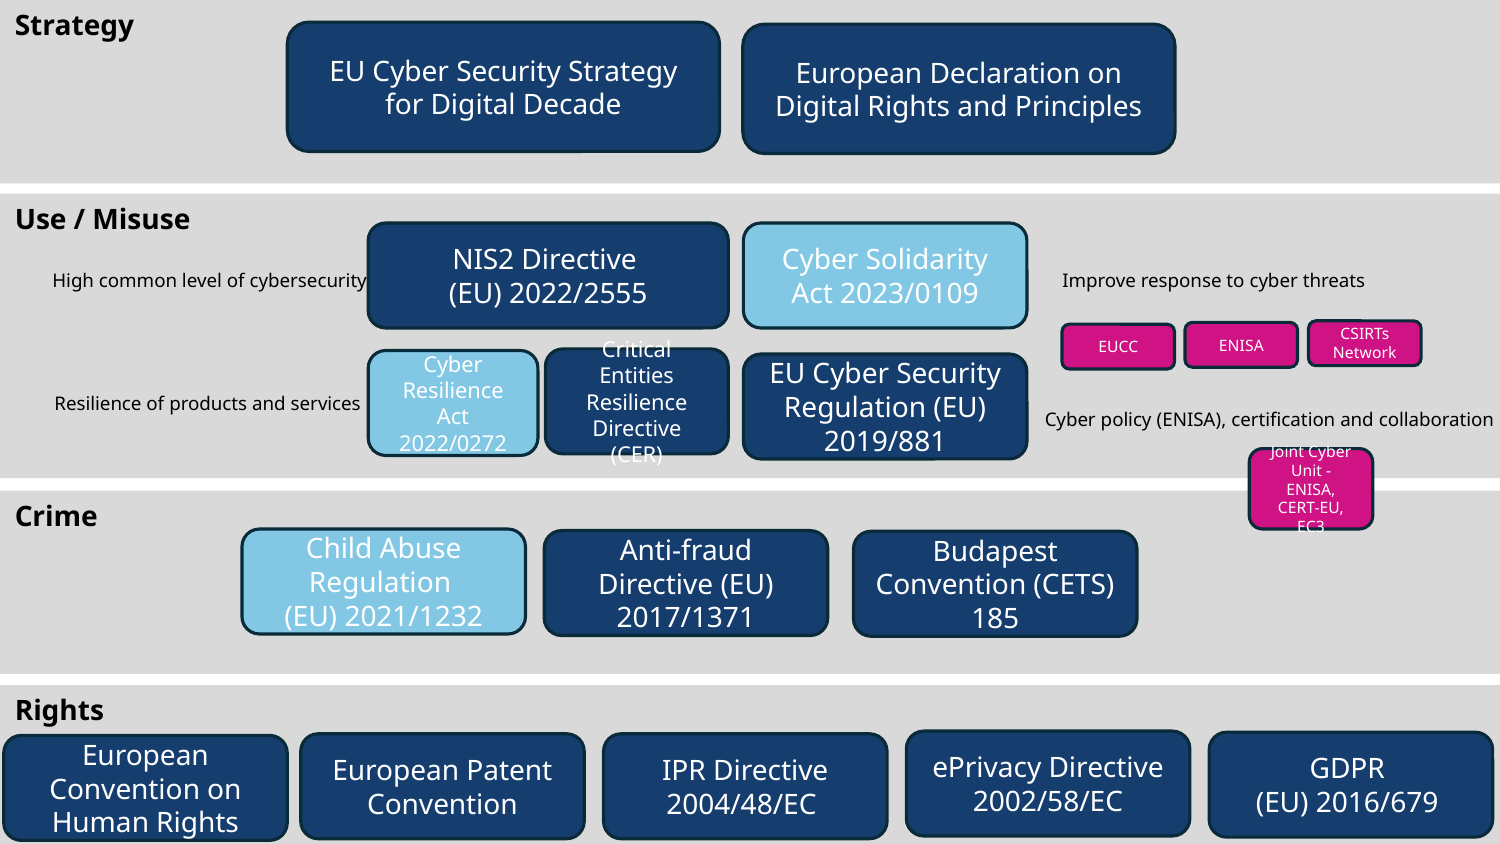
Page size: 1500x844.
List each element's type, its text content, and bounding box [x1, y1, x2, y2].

text_box ePrivacy Directive 2002/58/EC [904, 729, 1192, 838]
text_box European Declaration on Digital Rights and Principles [741, 22, 1177, 156]
text_box EU Cyber Security Regulation (EU) 2019/881 [741, 352, 1029, 461]
text_box Improve response to cyber threats [1047, 260, 1385, 299]
text_box GDPR (EU) 2016/679 [1207, 730, 1495, 839]
text_box EU Cyber Security Strategy for Digital Decade [285, 20, 722, 154]
text_box Critical Entities Resilience Directive (CER) [543, 347, 730, 456]
text_box Strategy [0, 0, 1500, 184]
text_box ENISA [1183, 320, 1300, 369]
text_box NIS2 Directive (EU) 2022/2555 [366, 221, 730, 330]
text_box Resilience of products and services [39, 384, 381, 422]
text_box Rights [0, 685, 1500, 844]
text_box High common level of cybersecurity [37, 260, 382, 299]
text_box Budapest Convention (CETS) 185 [851, 529, 1139, 638]
text_box Use / Misuse [0, 193, 1500, 479]
text_box IPR Directive 2004/48/EC [601, 732, 889, 841]
text_box European Convention on Human Rights [2, 733, 289, 842]
text_box CSIRTs Network [1306, 319, 1423, 368]
text_box Child Abuse Regulation (EU) 2021/1232 [240, 527, 528, 636]
text_box Anti-fraud Directive (EU) 2017/1371 [542, 528, 830, 638]
text_box Crime [0, 490, 1500, 674]
text_box Cyber Solidarity Act 2023/0109 [741, 221, 1029, 330]
text_box Cyber Resilience Act 2022/0272 [366, 348, 540, 458]
text_box European Patent Convention [299, 732, 586, 841]
text_box EUCC [1060, 322, 1177, 371]
text_box Joint Cyber Unit - ENISA, CERT-EU, EC3 [1247, 447, 1375, 531]
text_box Cyber policy (ENISA), certification and collaboration [1029, 399, 1500, 438]
